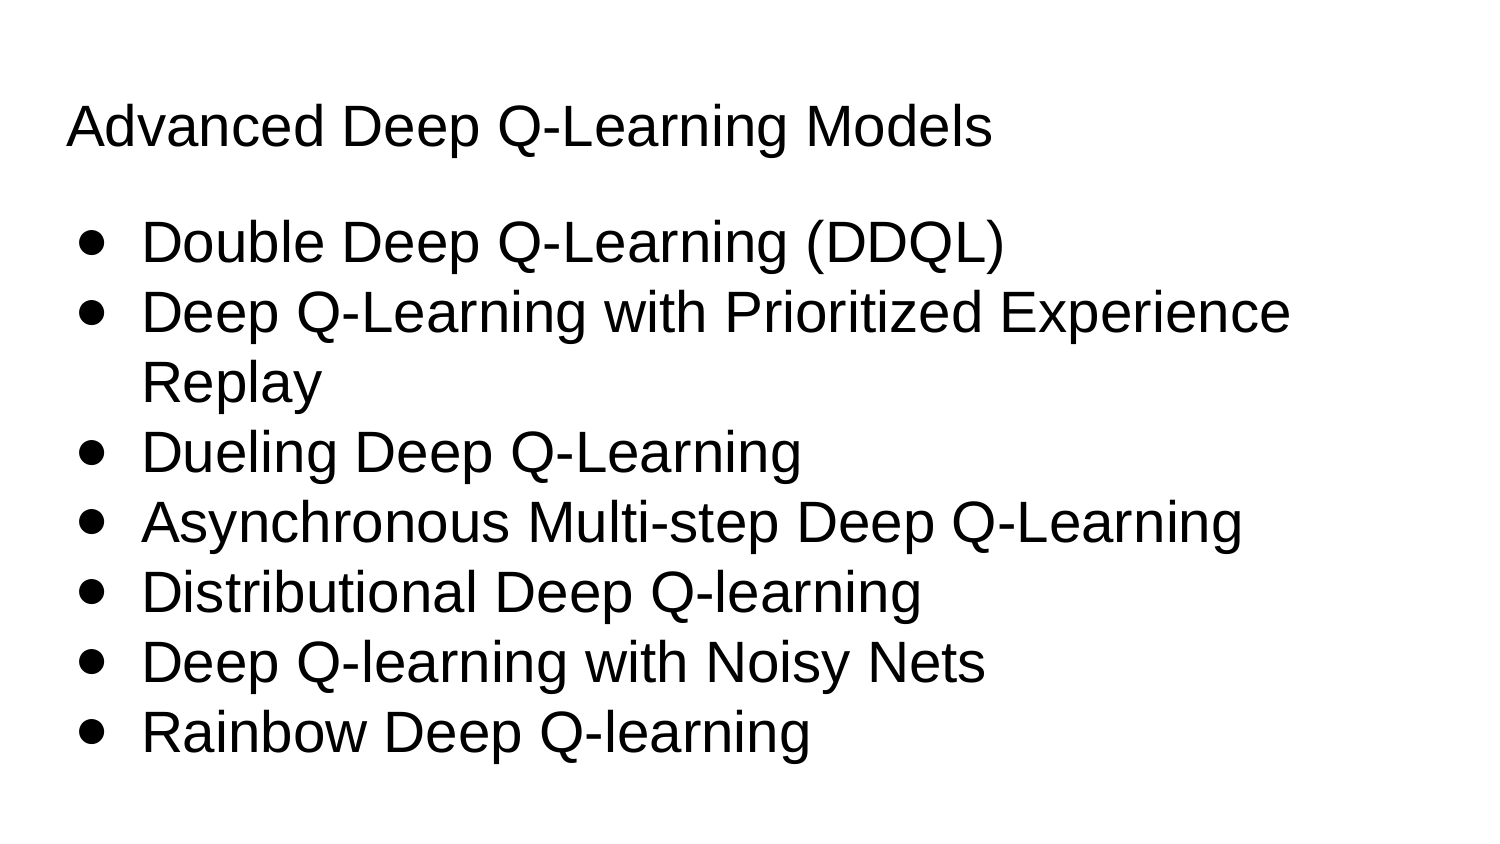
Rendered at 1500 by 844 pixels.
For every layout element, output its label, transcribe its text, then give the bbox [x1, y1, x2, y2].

title Advanced Deep Q-Learning Models [51, 72, 1449, 167]
list Double Deep Q-Learning (DDQL) Deep Q-Learning with Prioritized Experience Replay Dueling Deep Q-Learning Asynchronous Multi-step Deep Q-Learning Distributional Deep Q-learning Deep Q-learning with Noisy Nets Rainbow Deep Q-learning [51, 189, 1449, 750]
